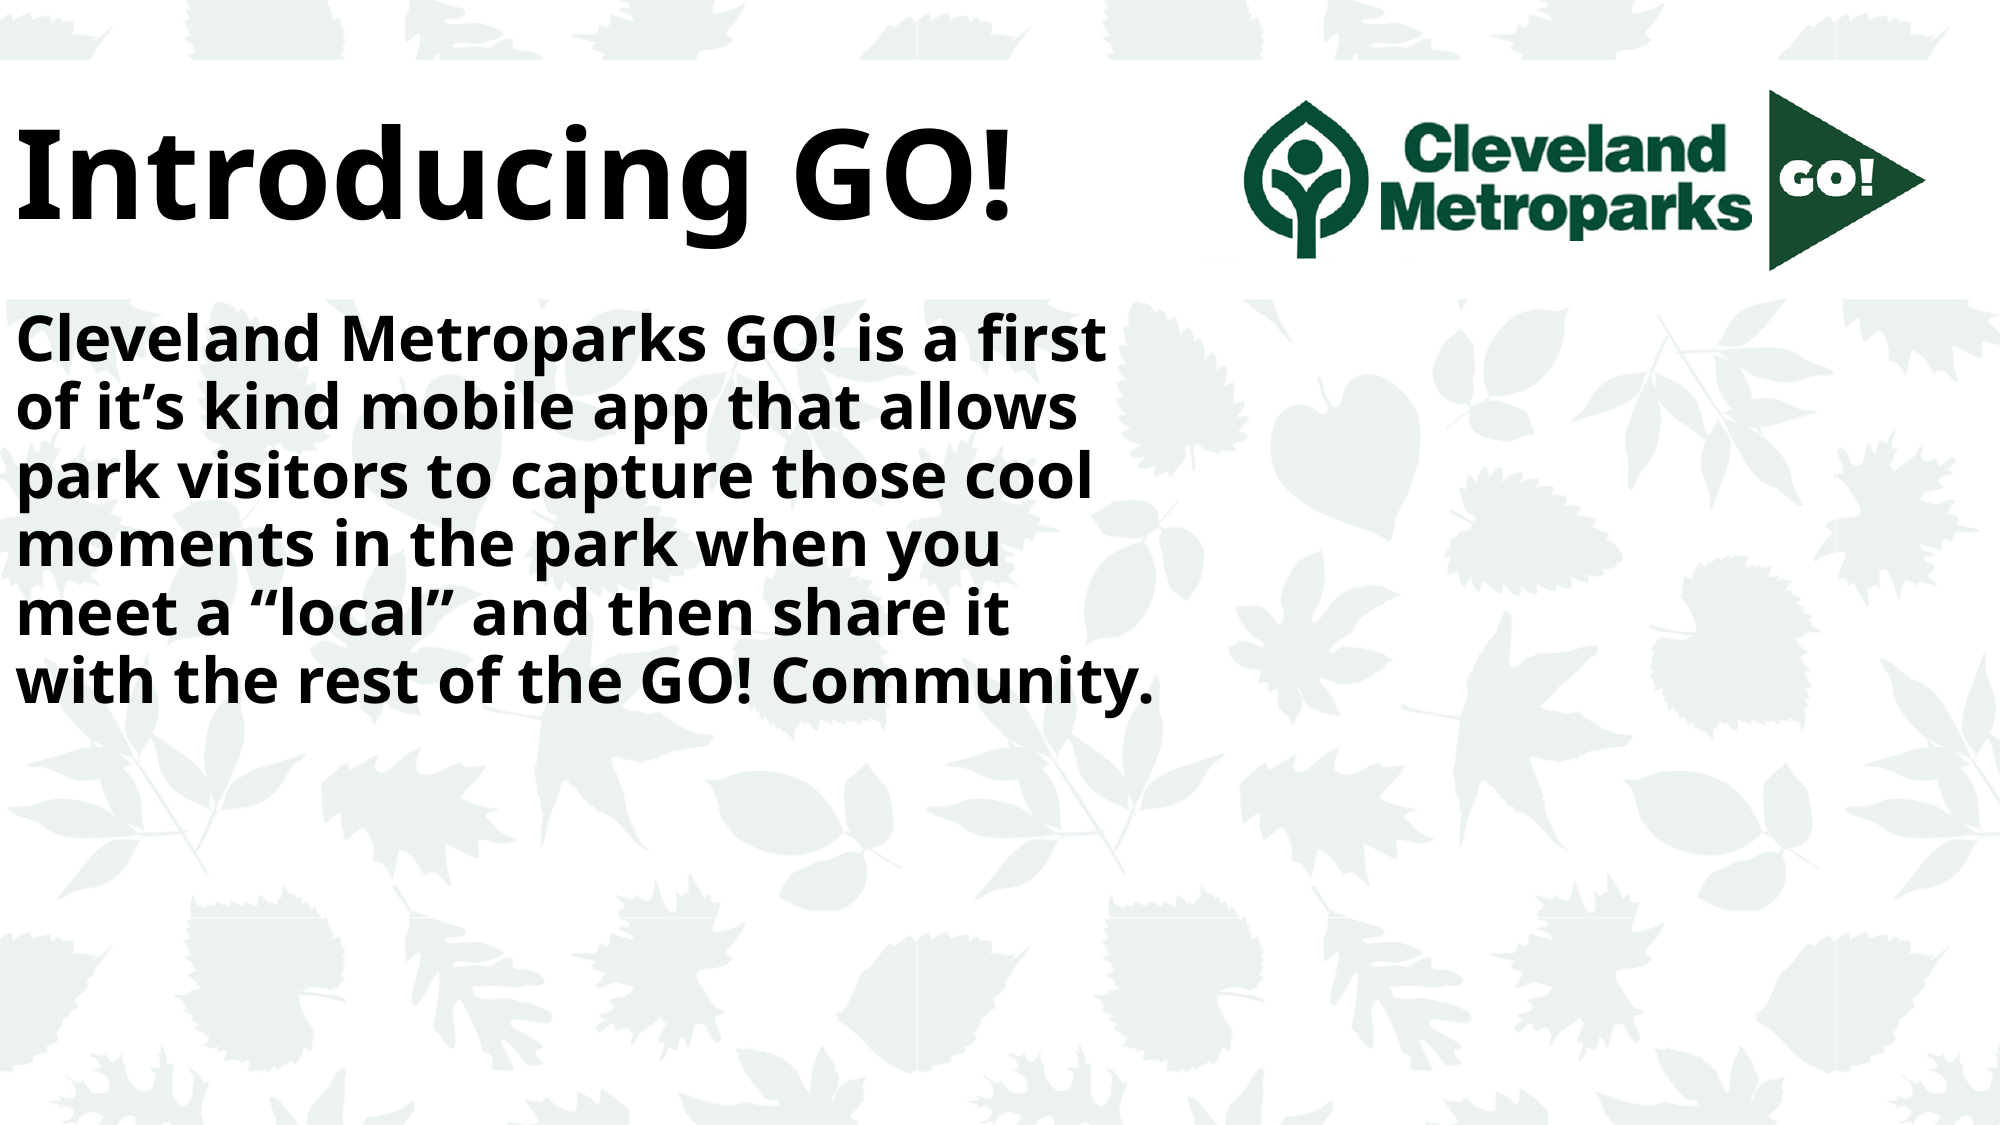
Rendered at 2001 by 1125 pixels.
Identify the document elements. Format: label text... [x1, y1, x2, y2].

title Introducing GO! [0, 59, 2000, 300]
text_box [1183, 87, 1927, 273]
list Cleveland Metroparks GO! is a first of it’s kind mobile app that allows park visitors to capture those cool moments in the park when you meet a “local” and then share it with the rest of the GO! Community. [0, 299, 1184, 775]
